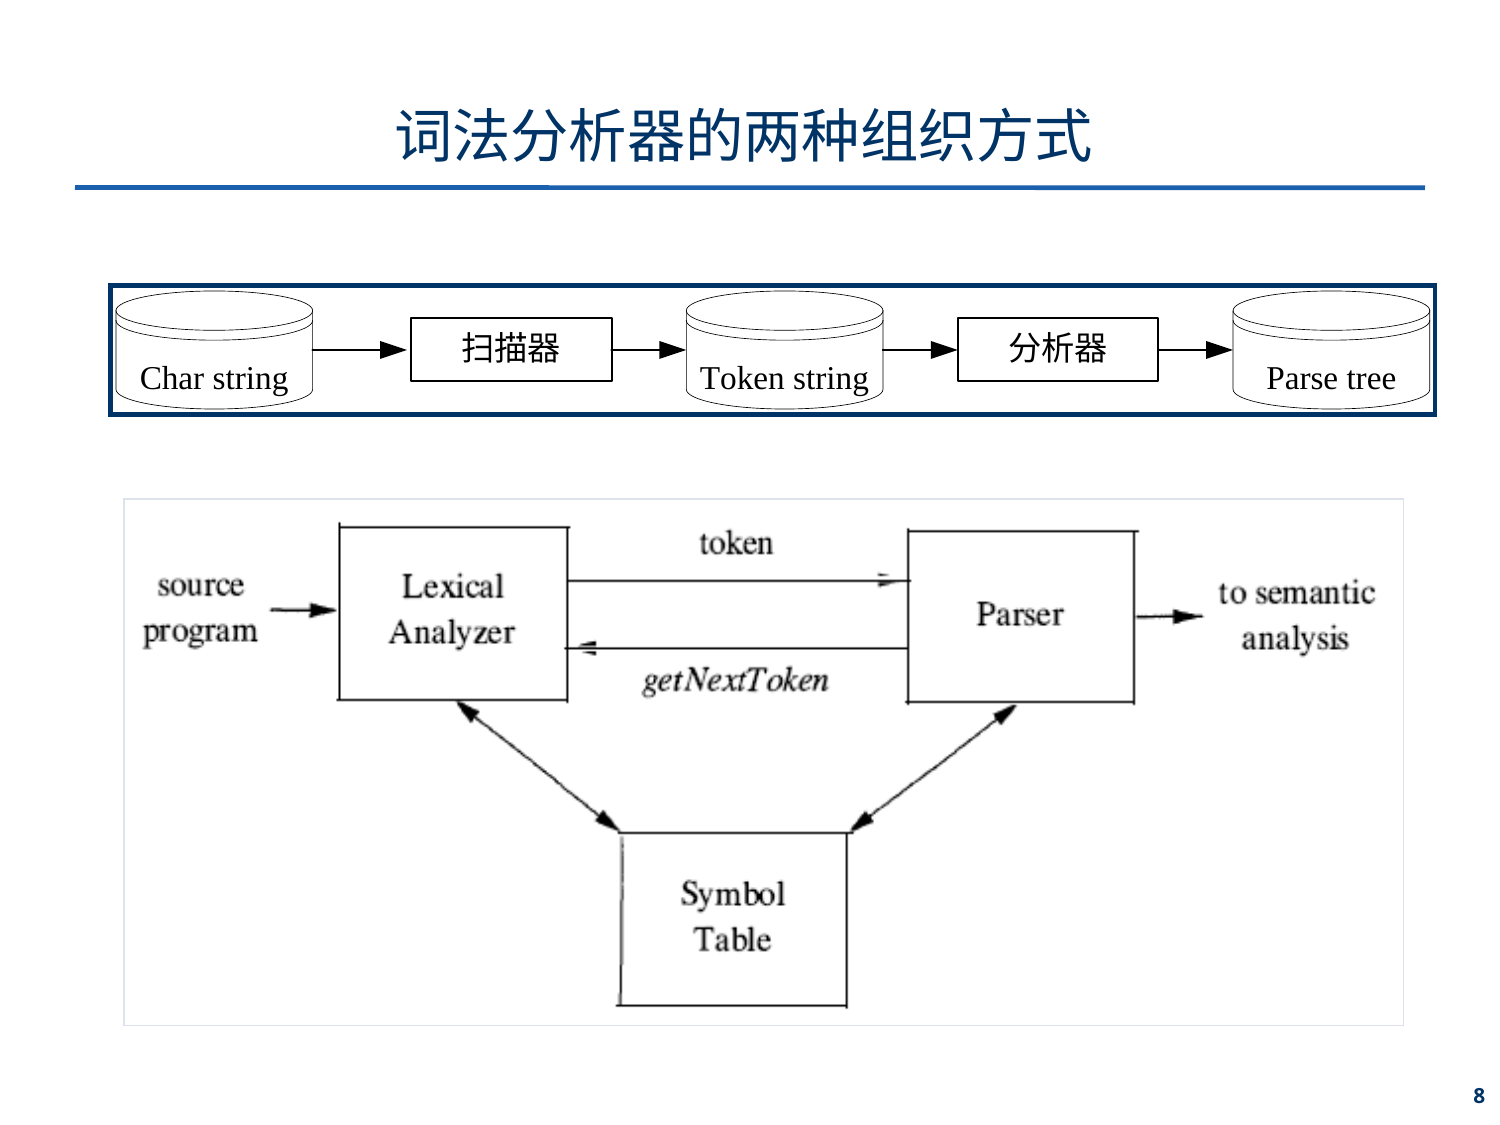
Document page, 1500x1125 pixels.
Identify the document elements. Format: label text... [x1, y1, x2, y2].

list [124, 499, 1404, 1026]
title 词法分析器的两种组织方式 [137, 87, 1351, 181]
slide_number 8 [1149, 1074, 1500, 1117]
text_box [112, 287, 1434, 413]
